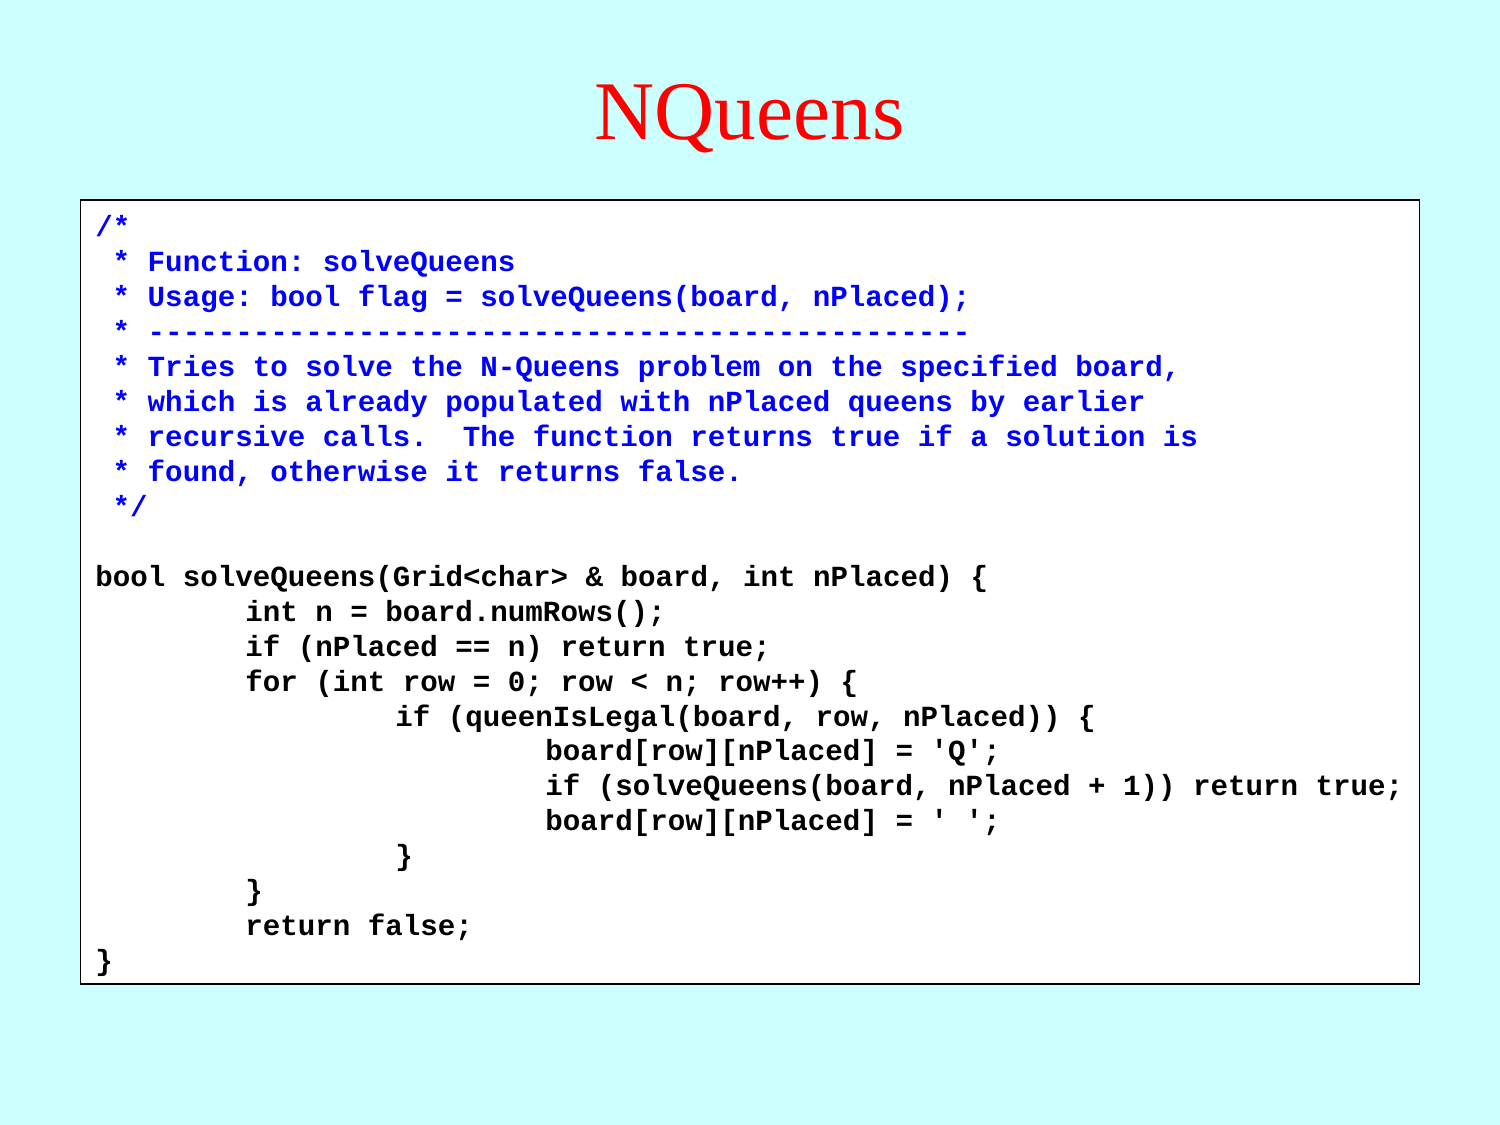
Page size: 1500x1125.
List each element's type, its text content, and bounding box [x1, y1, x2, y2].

title NQueens [0, 12, 1500, 201]
text_box /* * Function: solveQueens * Usage: bool flag = solveQueens(board, nPlaced); * ----------------------------------------------- * Tries to solve the N-Queens problem on the specified board, * which is already populated with nPlaced queens by earlier * recursive calls. The function returns true if a solution is * found, otherwise it returns false. */ bool solveQueens(Grid<char> & board, int nPlaced) { int n = board.numRows(); if (nPlaced == n) return true; for (int row = 0; row < n; row++) { if (queenIsLegal(board, row, nPlaced)) { board[row][nPlaced] = 'Q'; if (solveQueens(board, nPlaced + 1)) return true; board[row][nPlaced] = ' '; } } return false; } [80, 201, 1420, 984]
